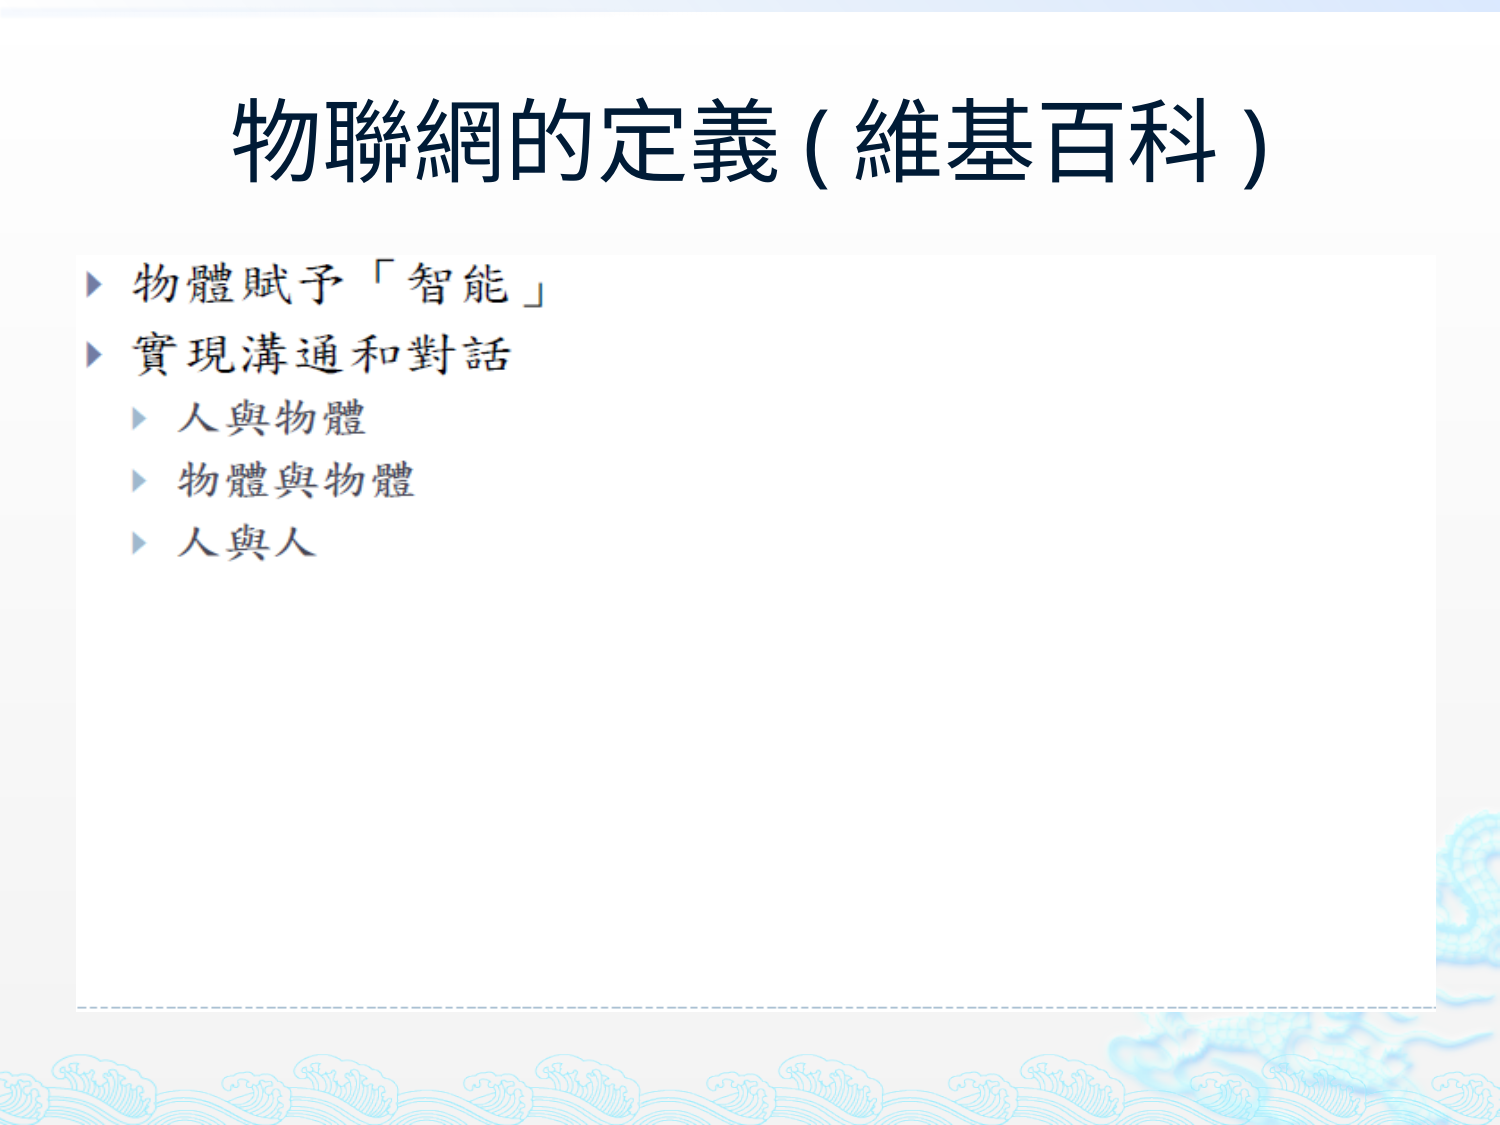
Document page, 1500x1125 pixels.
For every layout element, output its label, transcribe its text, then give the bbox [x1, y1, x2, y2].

picture [76, 254, 1436, 1012]
title 物聯網的定義(維基百科) [75, 45, 1425, 233]
